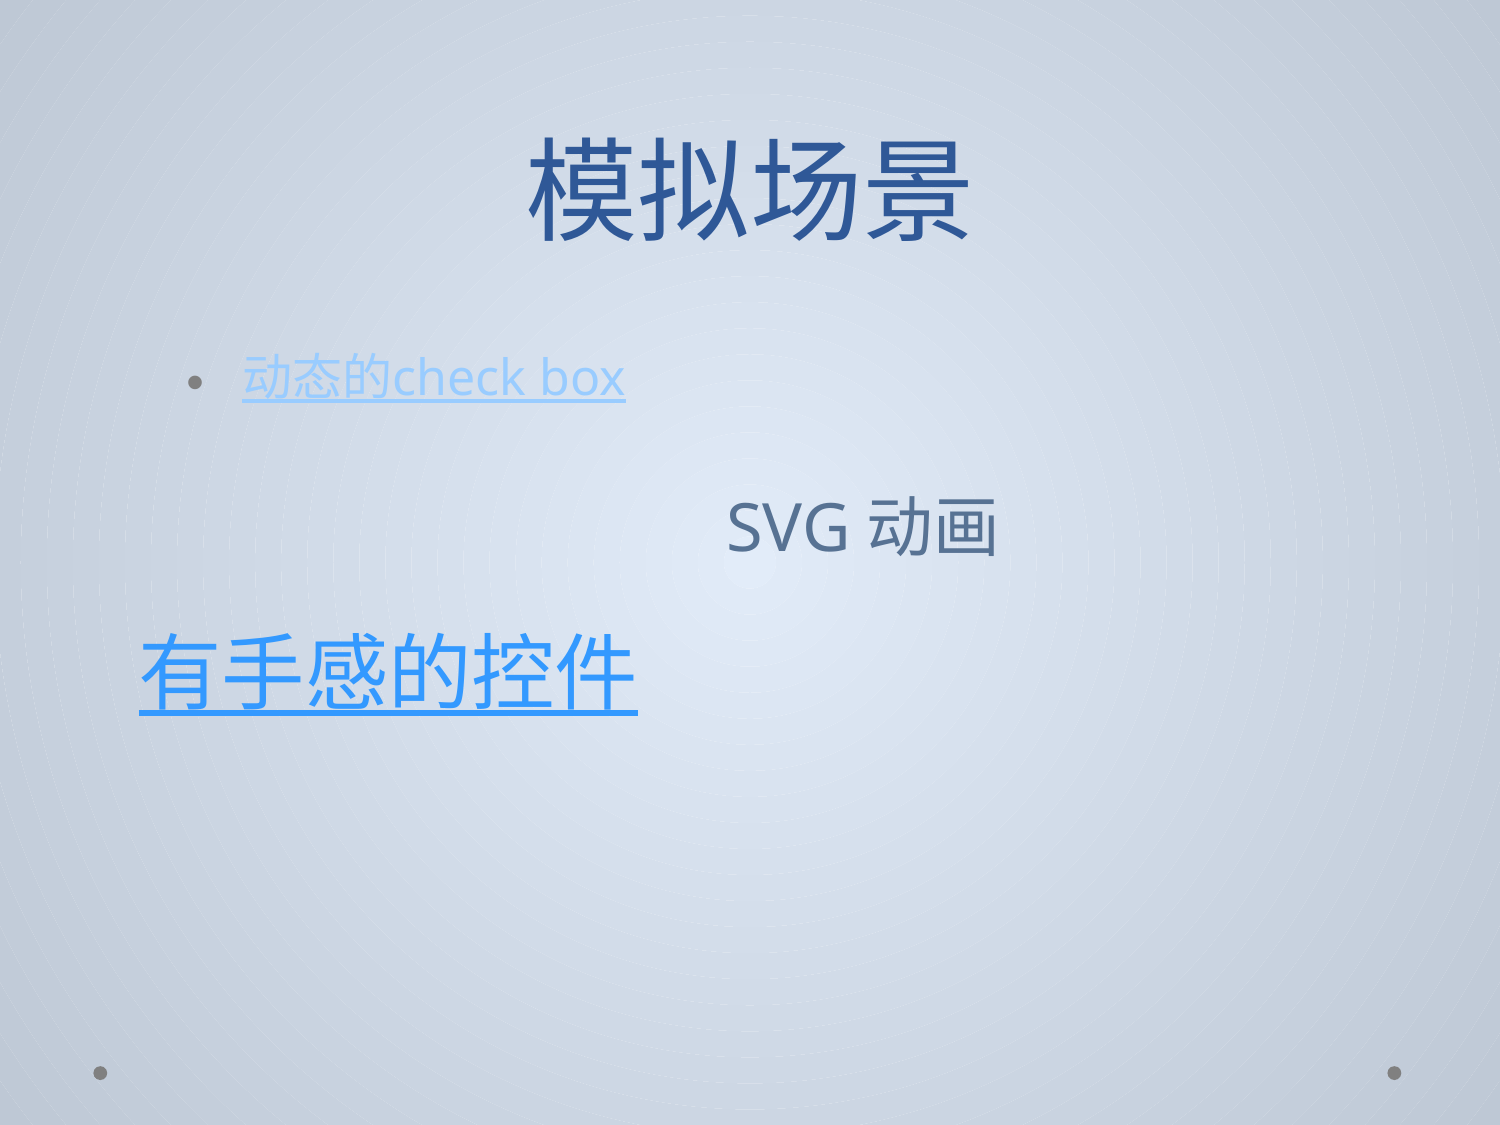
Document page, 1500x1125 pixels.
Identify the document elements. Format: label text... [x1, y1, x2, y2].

text_box 有手感的控件 [123, 613, 715, 749]
title 模拟场景 [75, 0, 1425, 263]
list 动态的check box [171, 338, 698, 450]
text_box SVG动画 [711, 477, 1042, 573]
